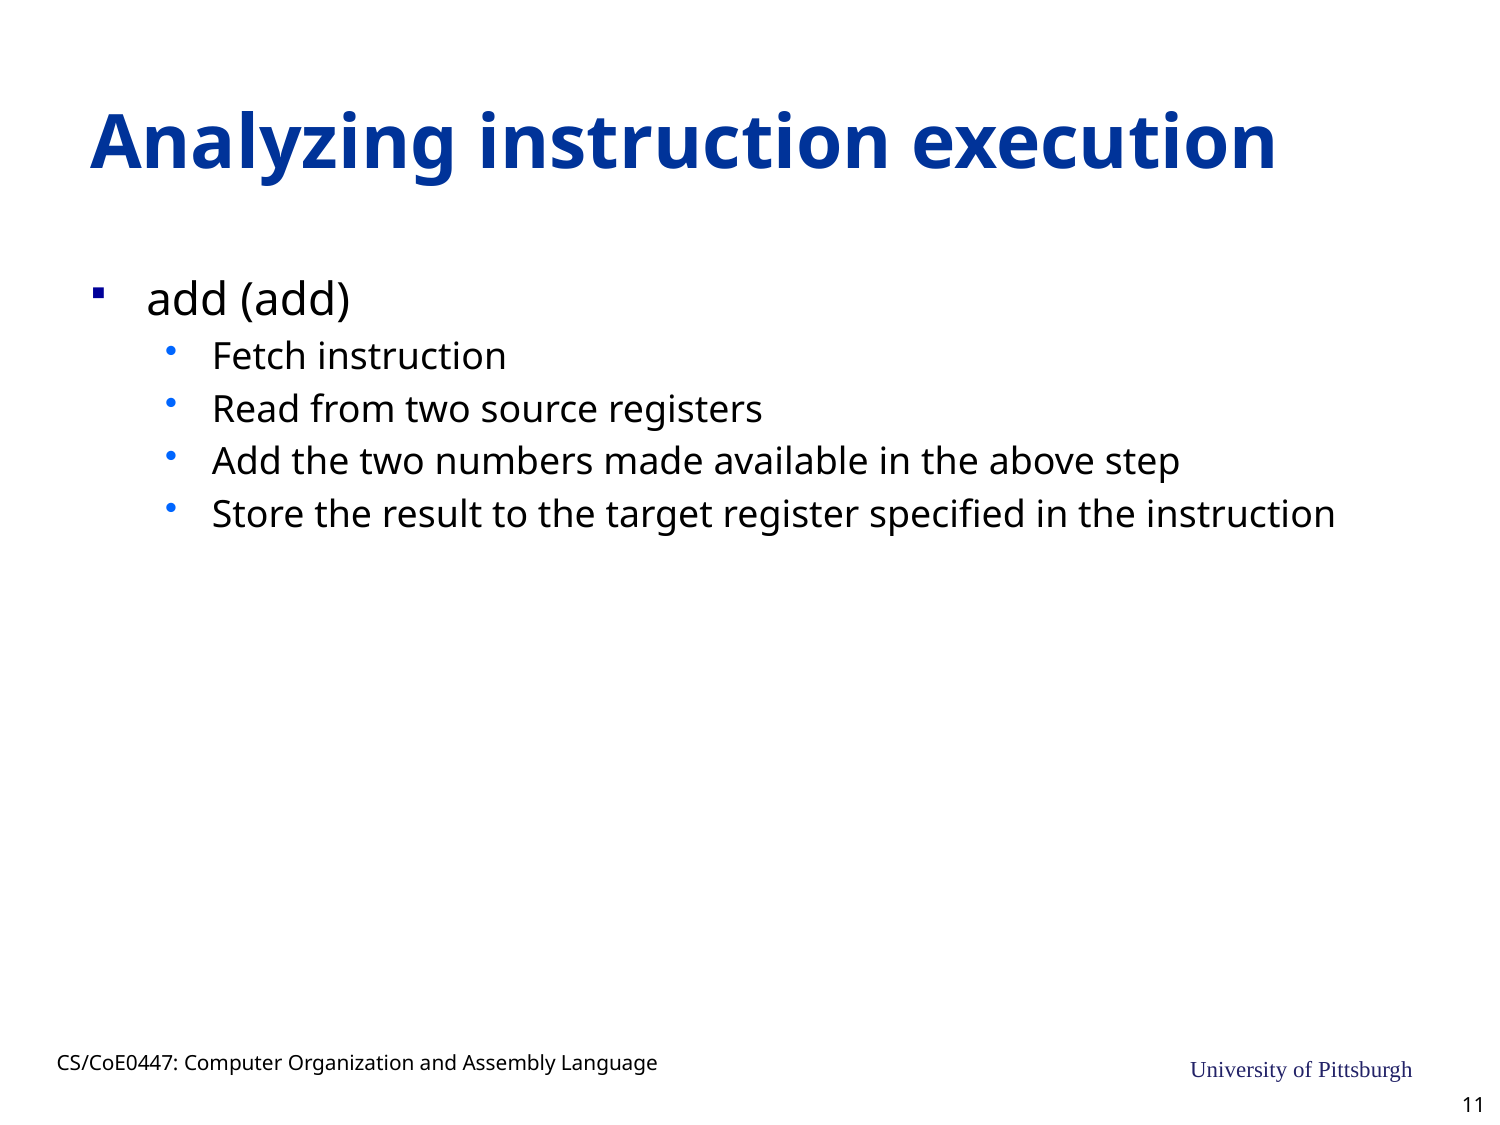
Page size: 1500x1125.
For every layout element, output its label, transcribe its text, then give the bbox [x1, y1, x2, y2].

list add (add) Fetch instruction Read from two source registers Add the two numbers made available in the above step Store the result to the target register specified in the instruction [74, 262, 1426, 1006]
title Analyzing instruction execution [74, 44, 1426, 233]
